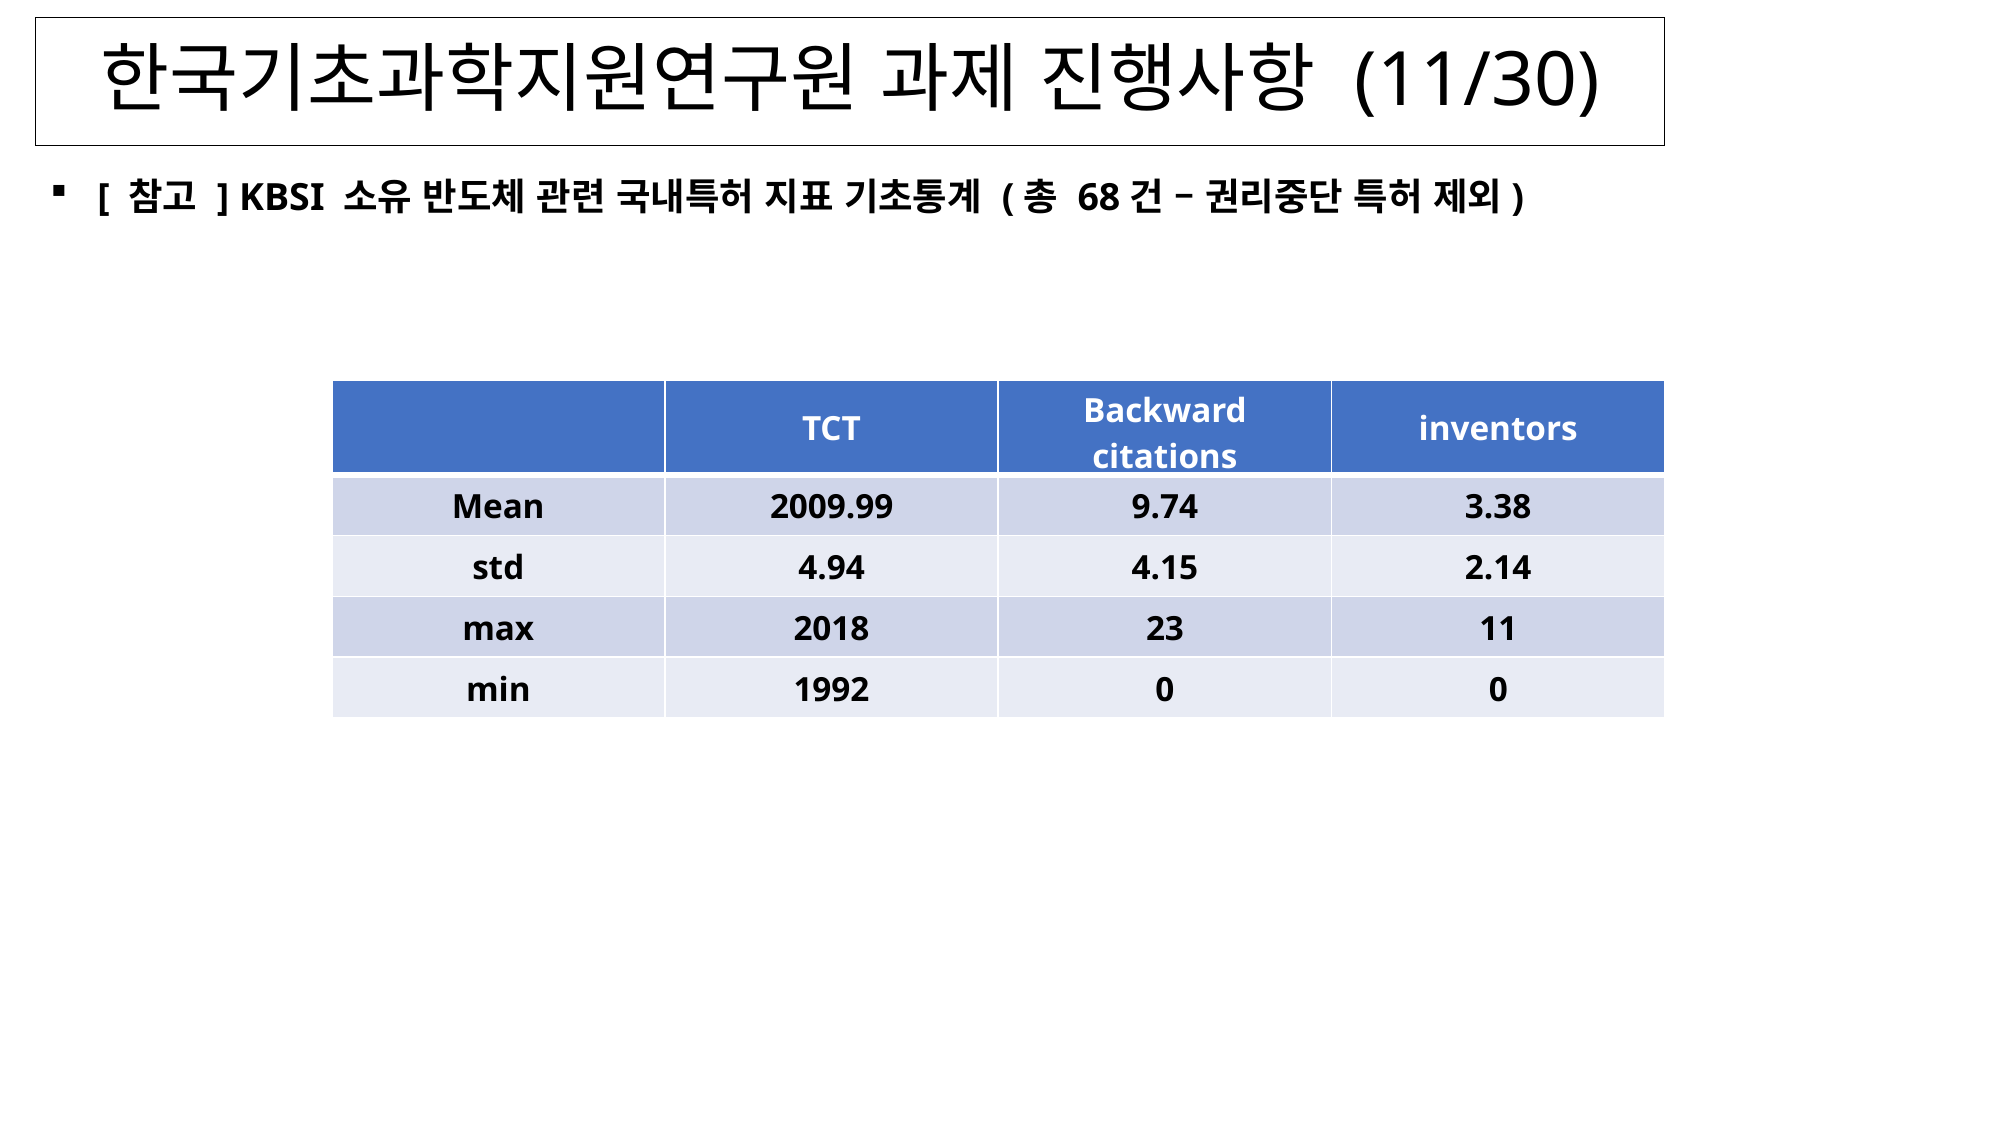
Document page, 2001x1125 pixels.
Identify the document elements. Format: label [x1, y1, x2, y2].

table_cell [1332, 597, 1664, 656]
table_cell [1332, 536, 1664, 596]
table_header [333, 381, 664, 472]
table_cell [333, 597, 664, 656]
table_cell [333, 536, 664, 596]
table_cell [666, 478, 997, 535]
table_header [1332, 381, 1664, 472]
table_cell [666, 658, 997, 717]
table_cell [666, 536, 997, 596]
table_header [666, 381, 997, 472]
table_cell [333, 478, 664, 535]
table_cell [1332, 658, 1664, 717]
table_header [999, 381, 1331, 472]
table_cell [999, 658, 1331, 717]
table_cell [1332, 478, 1664, 535]
text_box [35, 165, 1606, 226]
table_cell [999, 597, 1331, 656]
table_cell [999, 478, 1331, 535]
table_cell [666, 597, 997, 656]
title [35, 17, 1665, 146]
table_cell [333, 658, 664, 717]
table_cell [999, 536, 1331, 596]
